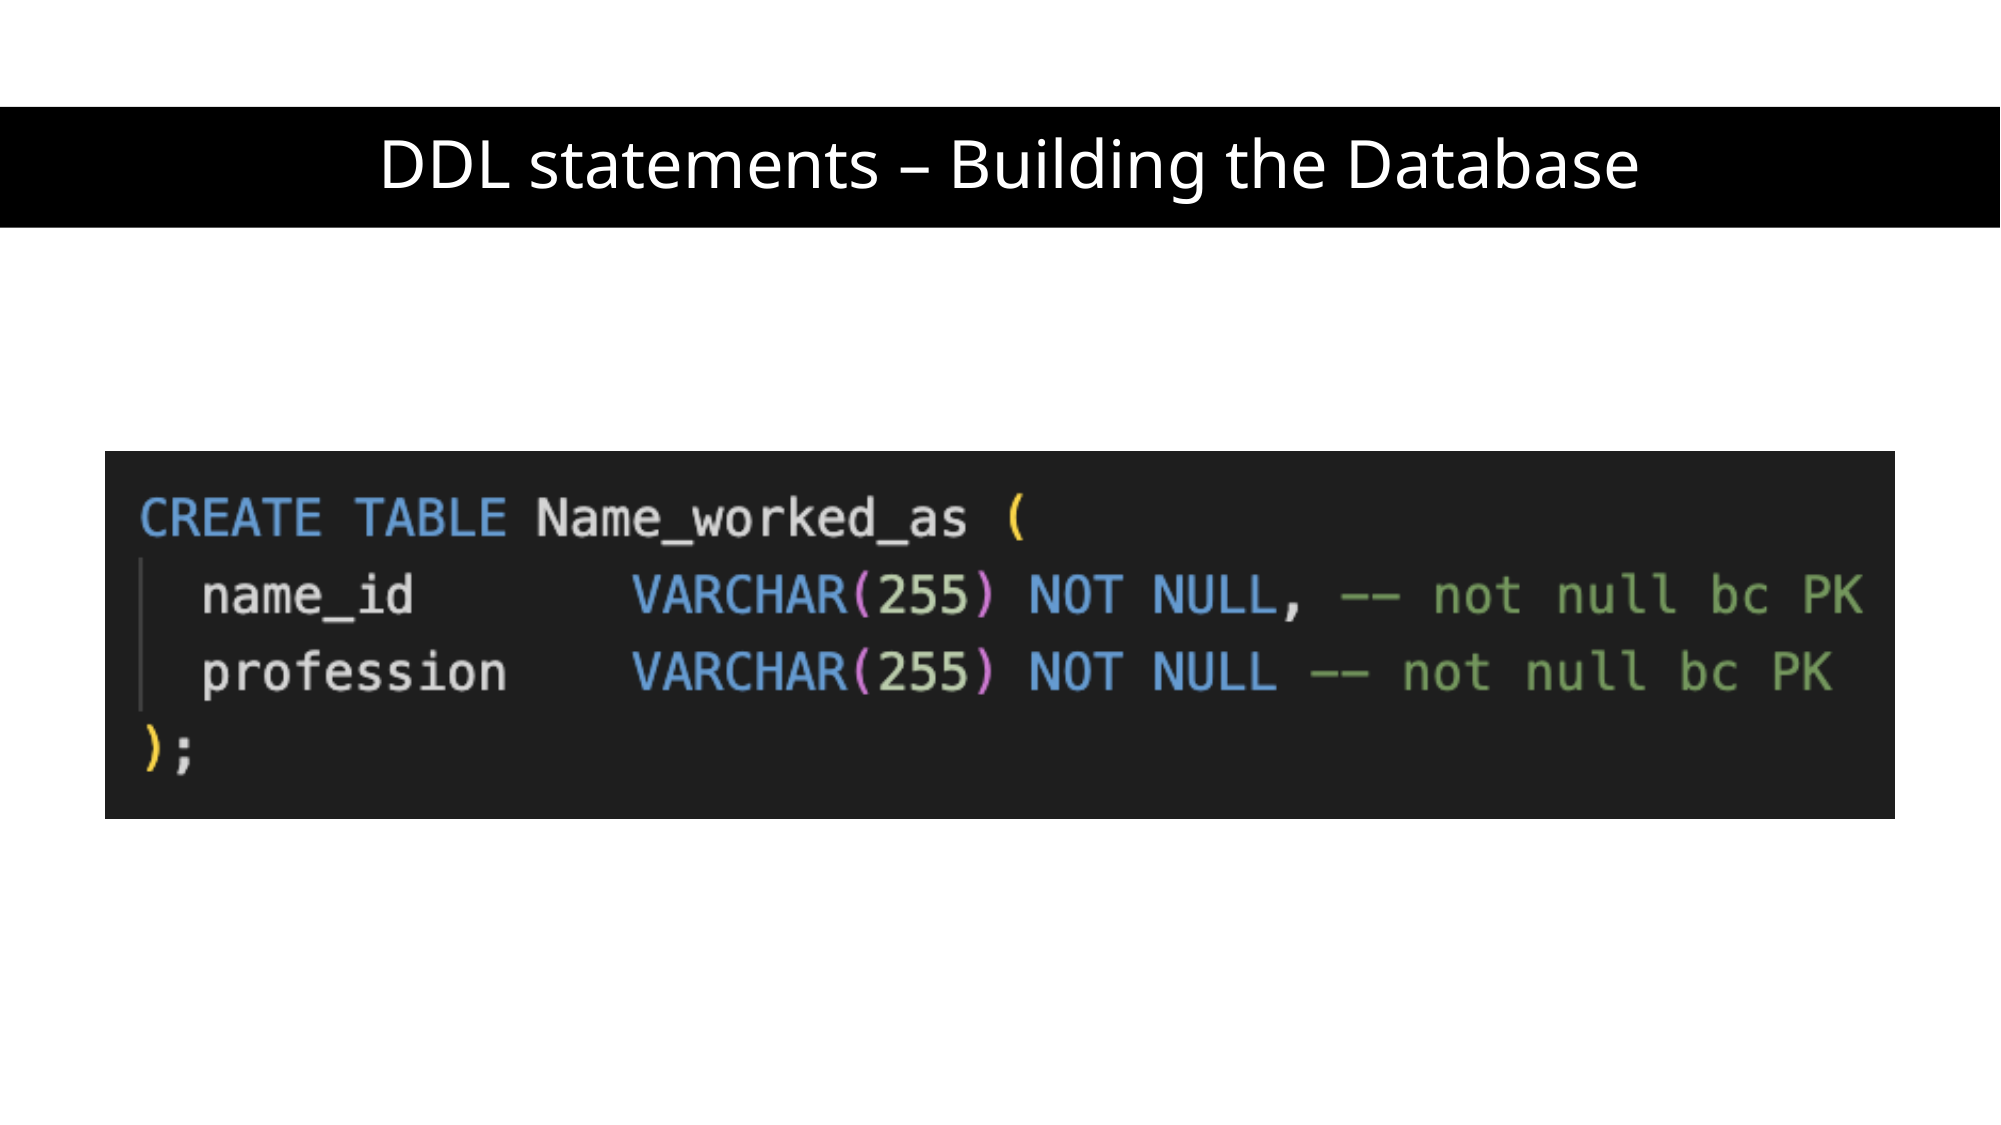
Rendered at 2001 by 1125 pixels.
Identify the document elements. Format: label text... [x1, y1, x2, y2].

text_box [0, 106, 2000, 229]
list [105, 451, 1895, 819]
title DDL statements – Building the Database [91, 105, 1931, 228]
